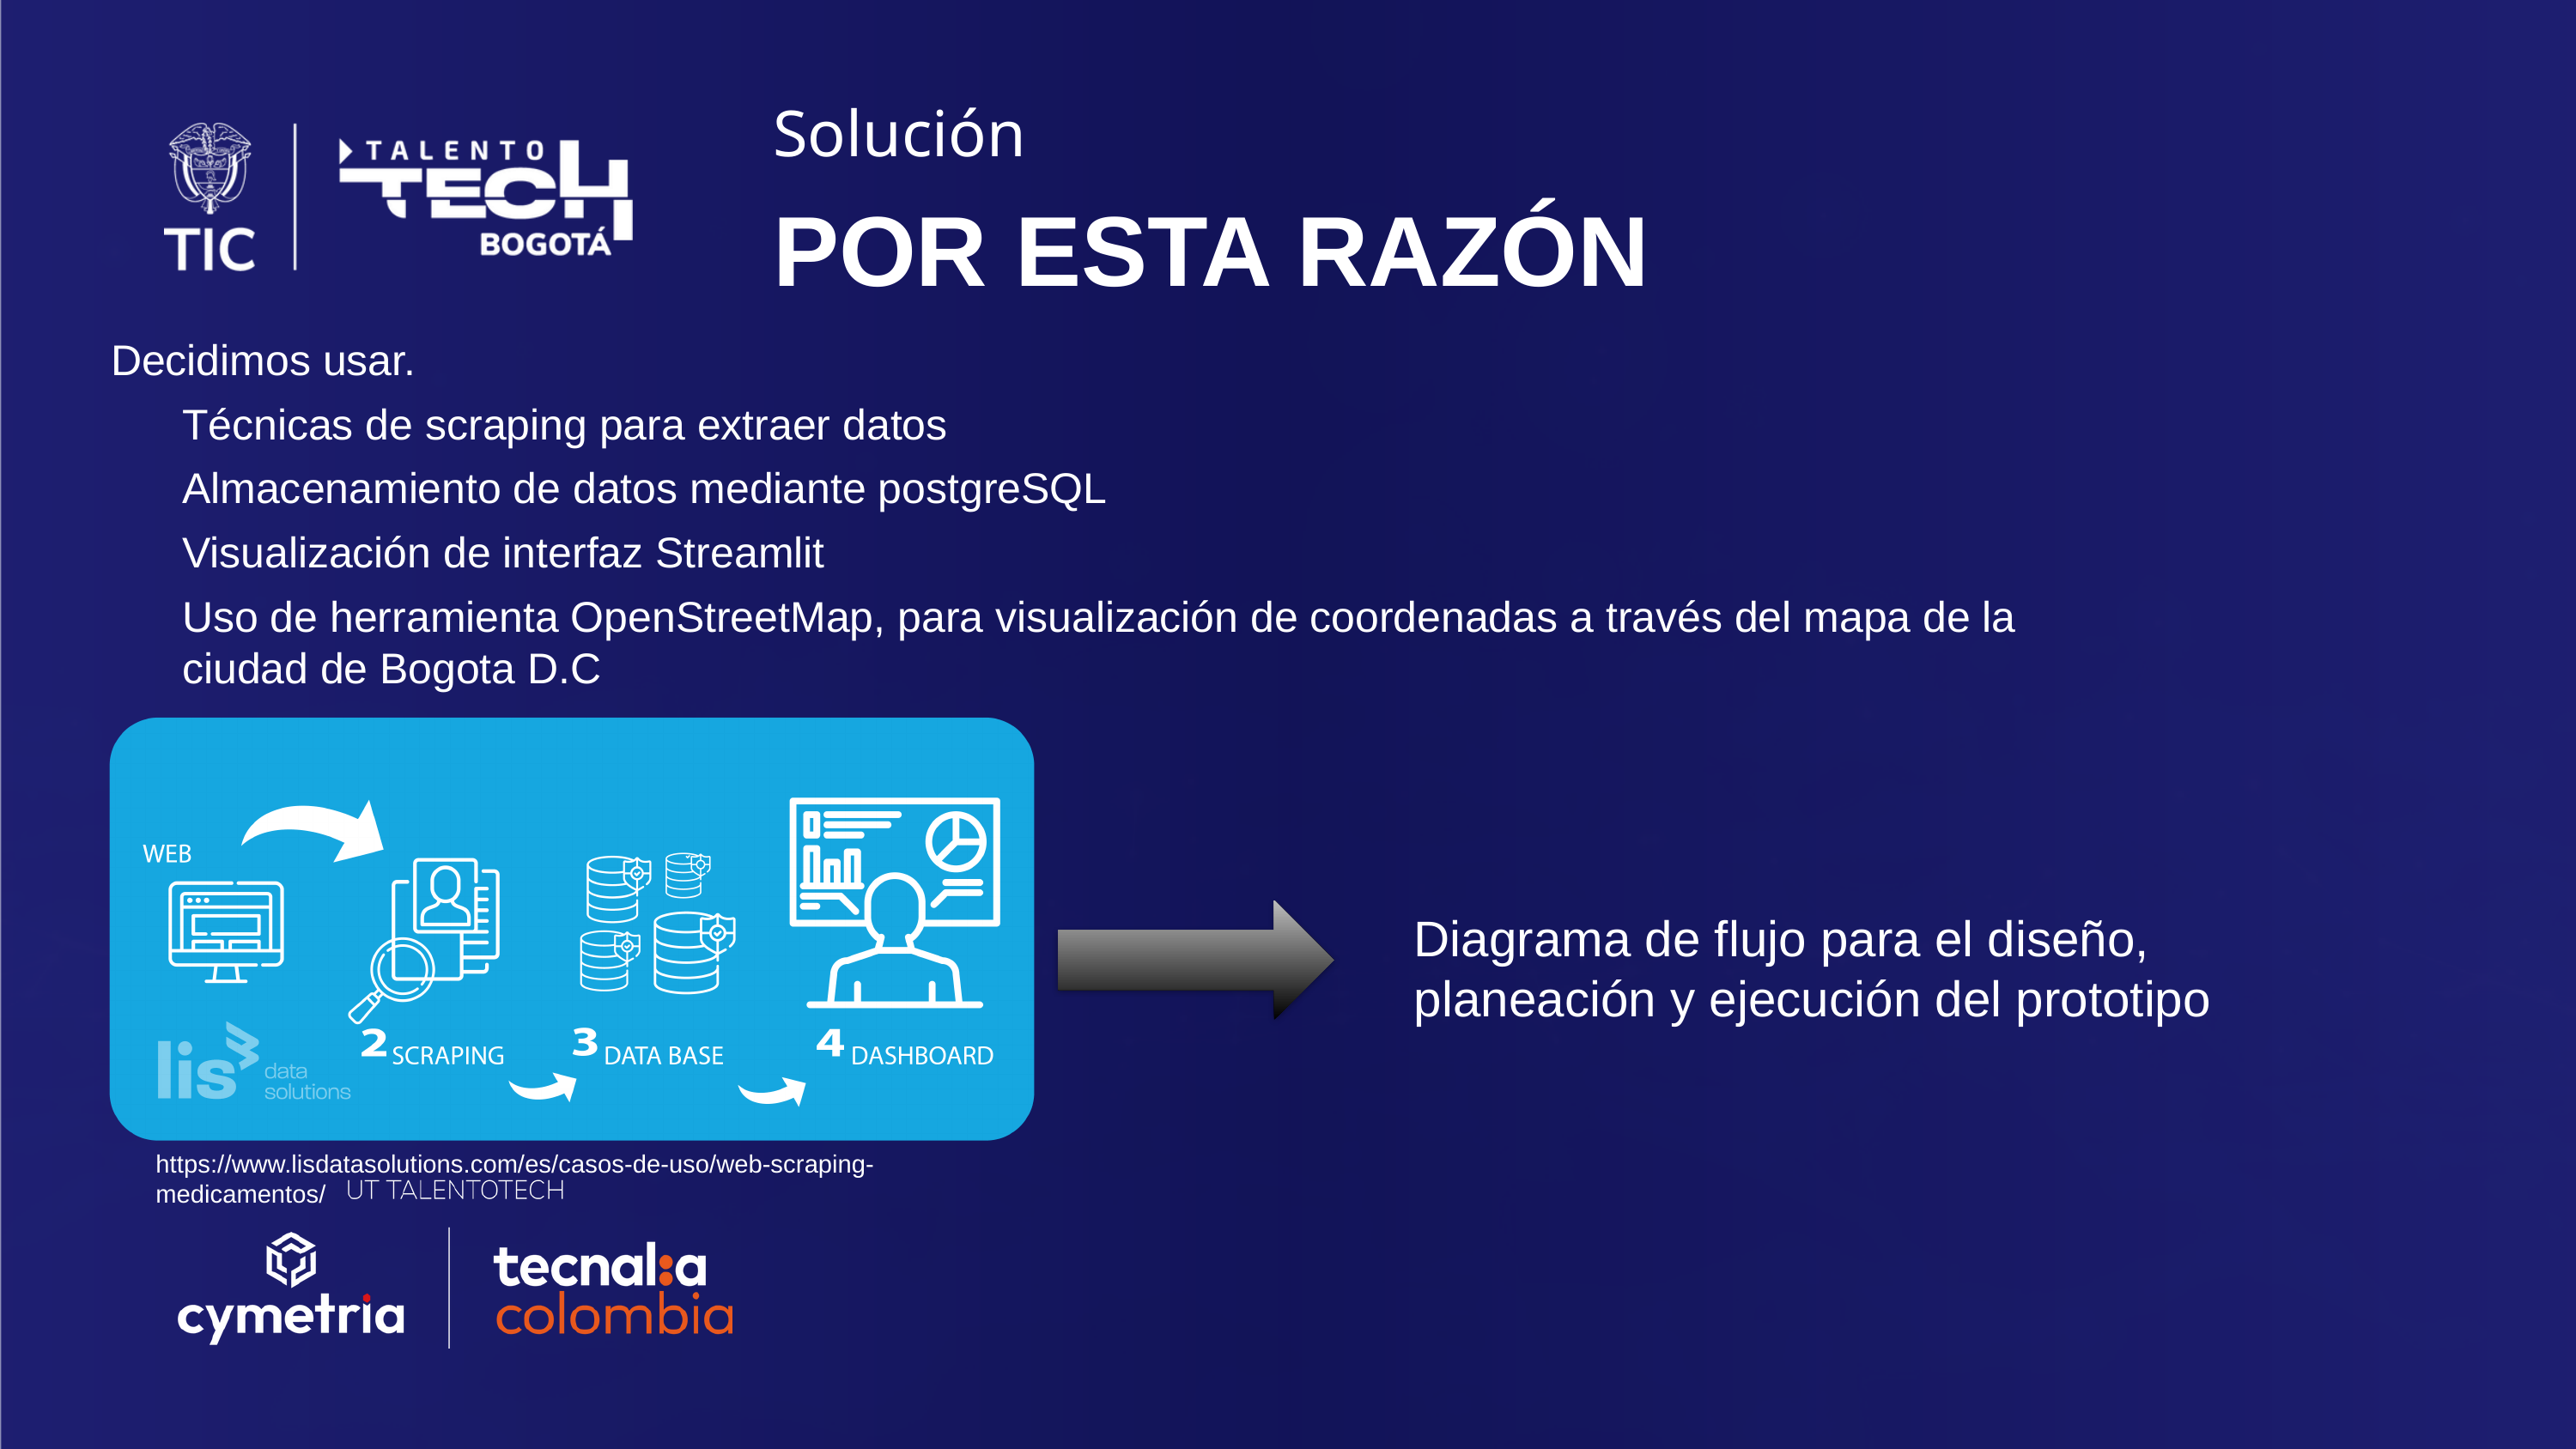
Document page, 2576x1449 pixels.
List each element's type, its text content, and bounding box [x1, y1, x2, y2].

text_box [1062, 900, 1334, 1021]
text_box Diagrama de flujo para el diseño, planeación y ejecución del prototipo [1401, 900, 2233, 1094]
picture [0, 0, 2576, 1449]
text_box https://www.lisdatasolutions.com/es/casos-de-uso/web-scraping-medicamentos/ [143, 1170, 1059, 1215]
text_box Decidimos usar. Técnicas de scraping para extraer datos Almacenamiento de datos mediante postgreSQL Visualización de interfaz Streamlit Uso de herramienta OpenStreetMap, para visualización de coordenadas a través del mapa de la ciudad de Bogota D.C [109, 318, 2065, 692]
title Solución POR ESTA RAZÓN [770, 81, 1694, 325]
